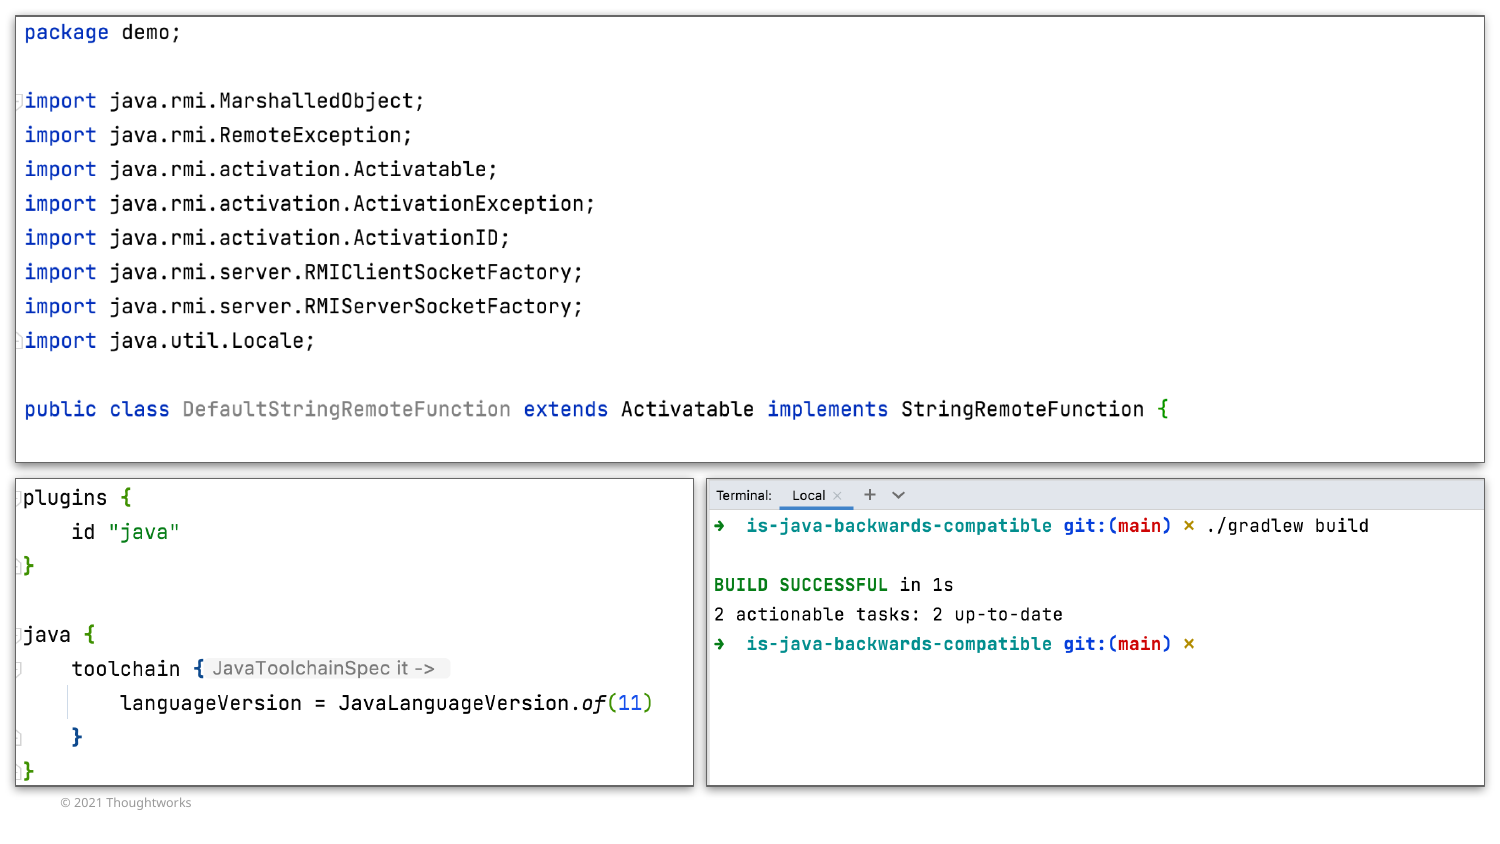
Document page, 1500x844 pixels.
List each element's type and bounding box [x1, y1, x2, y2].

picture [15, 16, 1485, 462]
picture [706, 479, 1485, 786]
picture [15, 479, 693, 786]
